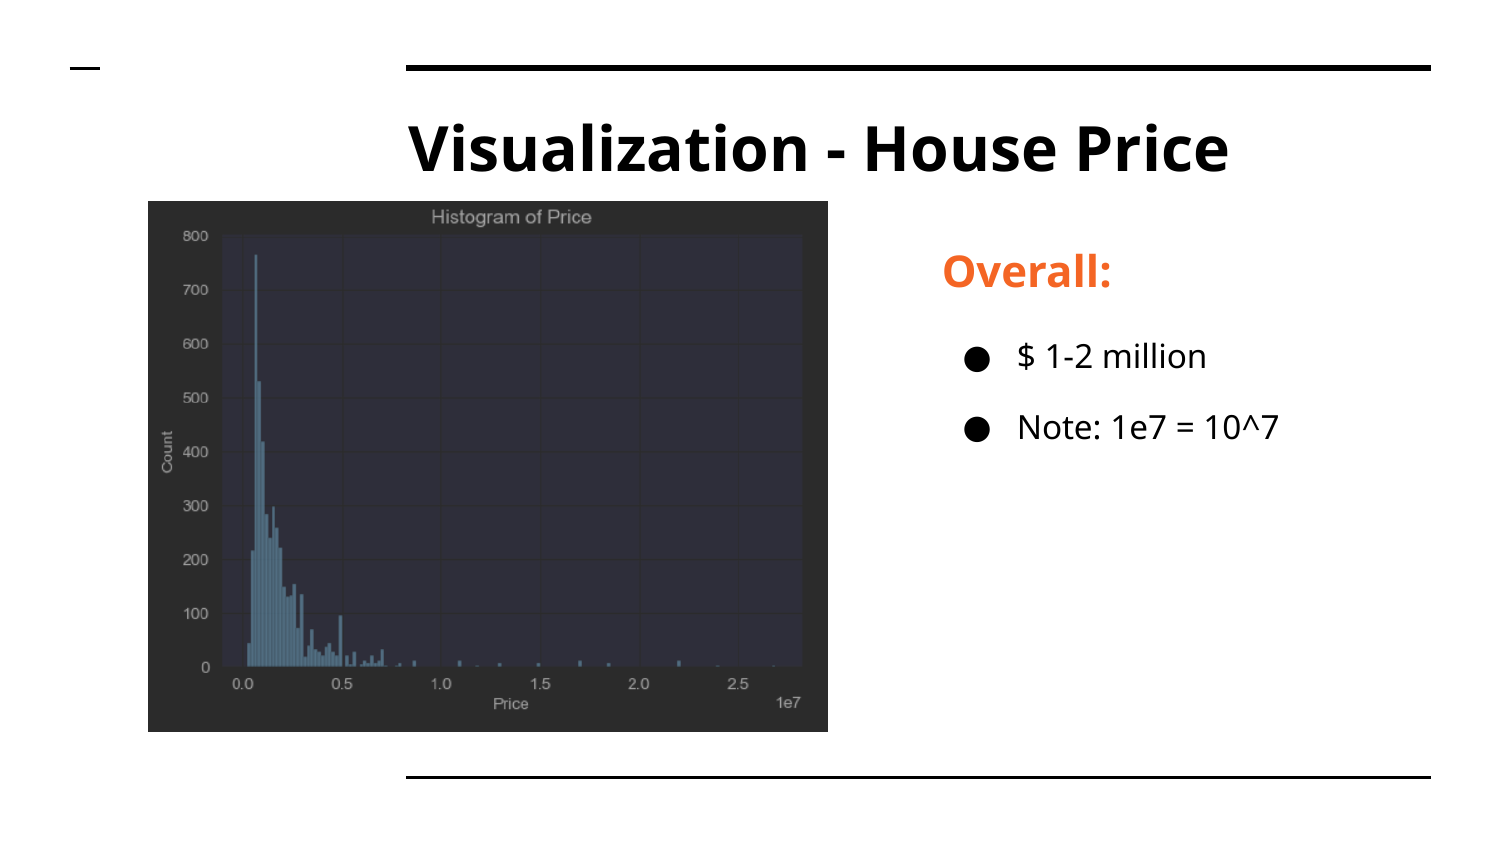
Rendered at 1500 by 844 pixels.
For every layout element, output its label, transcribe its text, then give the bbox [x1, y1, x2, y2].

title Visualization - House Price [393, 94, 1431, 199]
list Overall: $ 1-2 million Note: 1e7 = 10^7 [926, 220, 1431, 714]
picture [148, 201, 829, 732]
